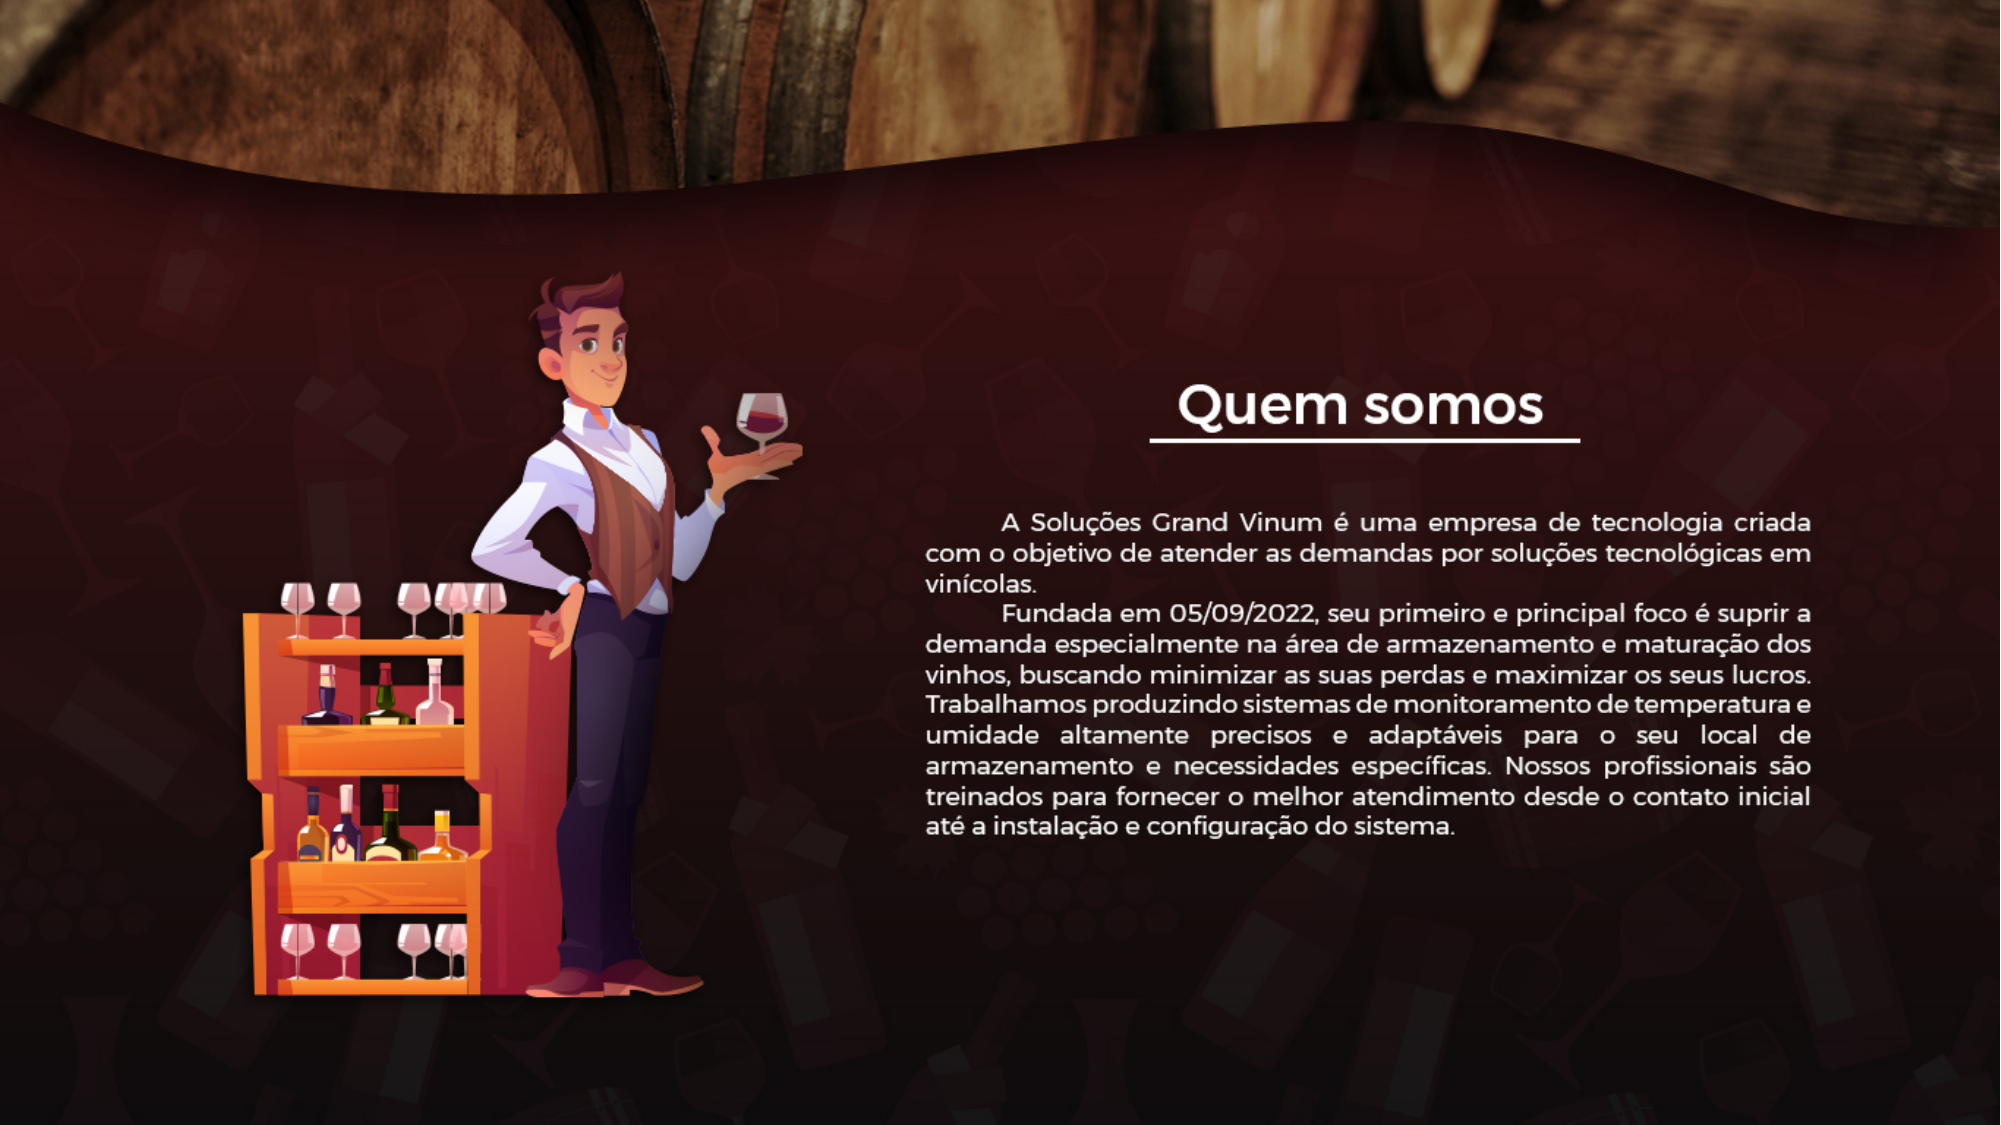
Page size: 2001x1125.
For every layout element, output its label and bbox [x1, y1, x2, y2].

list [0, 0, 2000, 1125]
